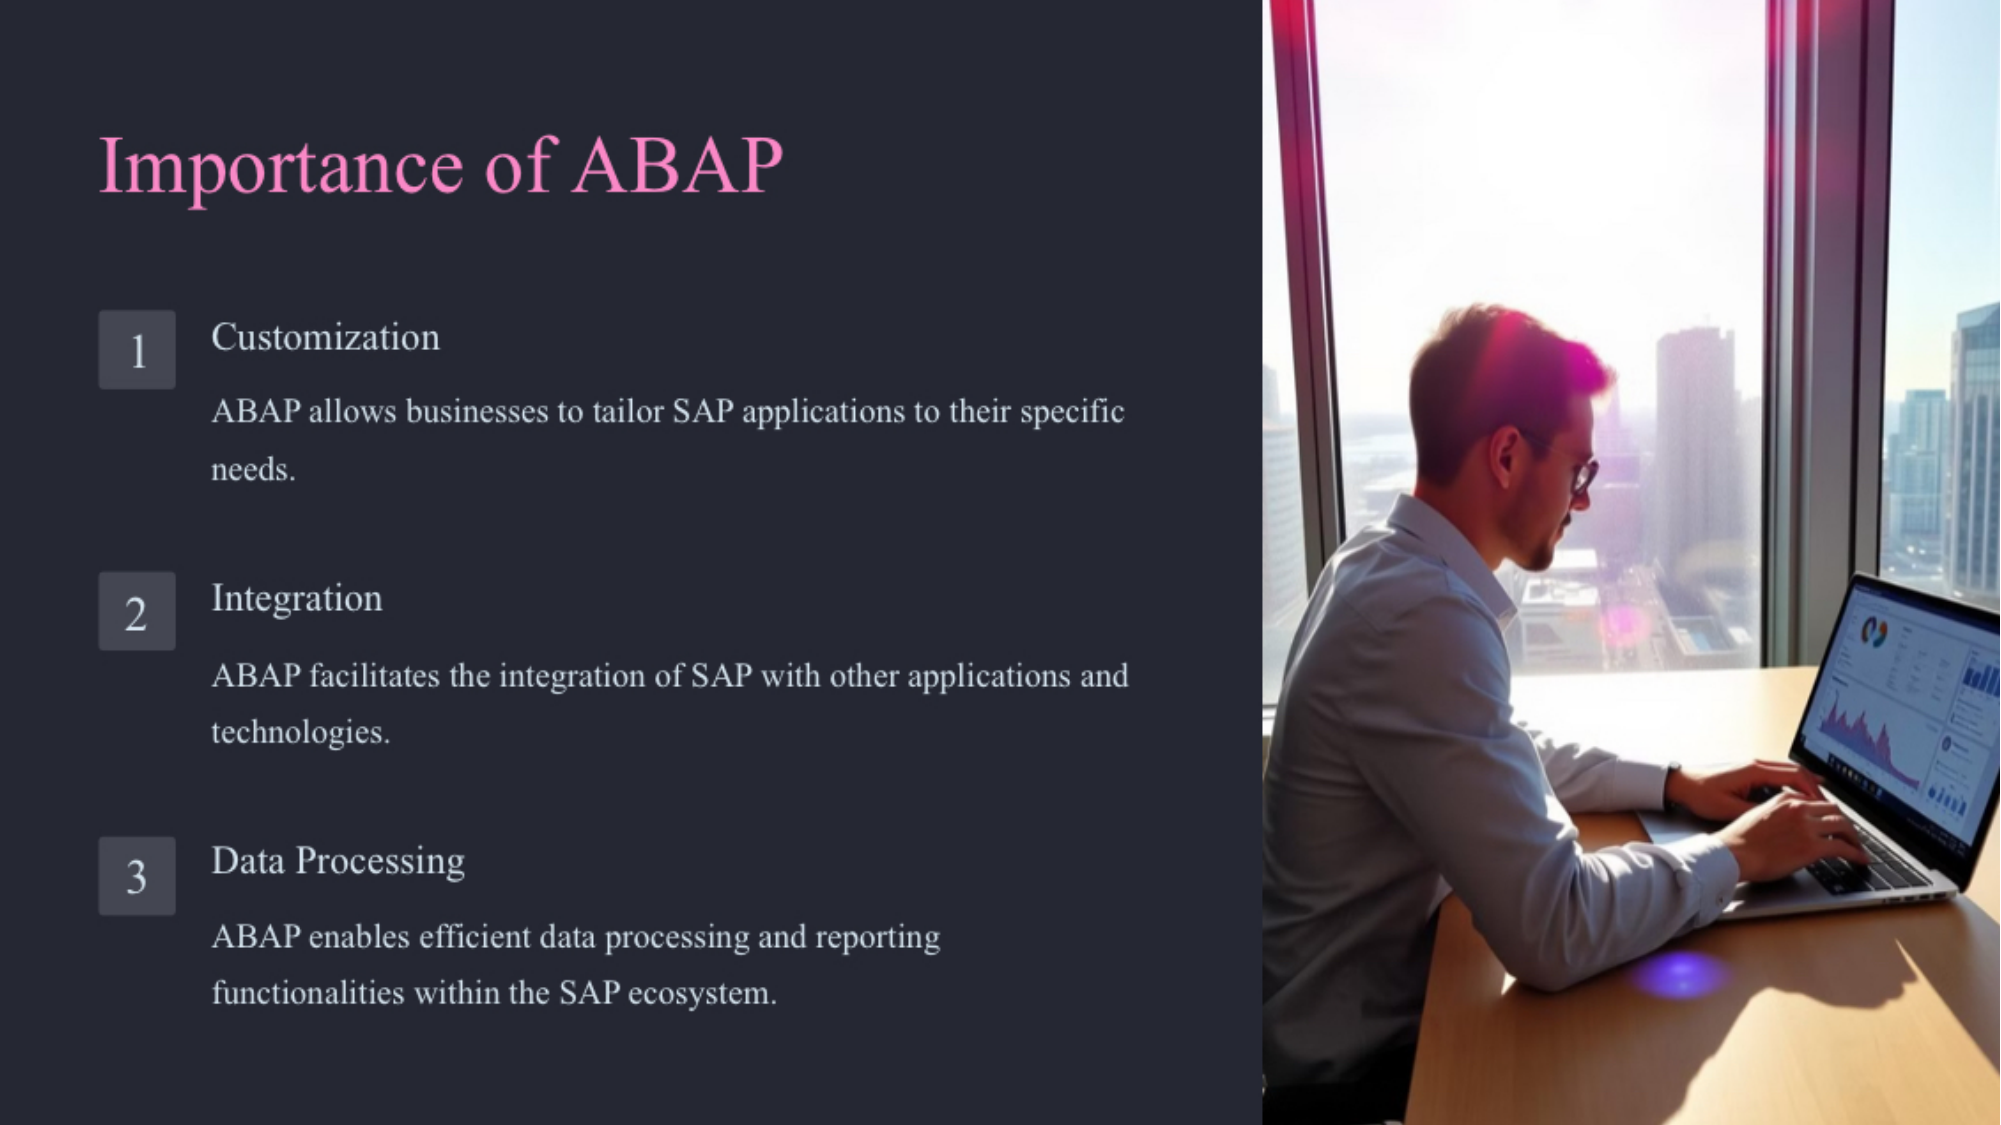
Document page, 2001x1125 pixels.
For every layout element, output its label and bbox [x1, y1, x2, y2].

list [0, 0, 2000, 1125]
